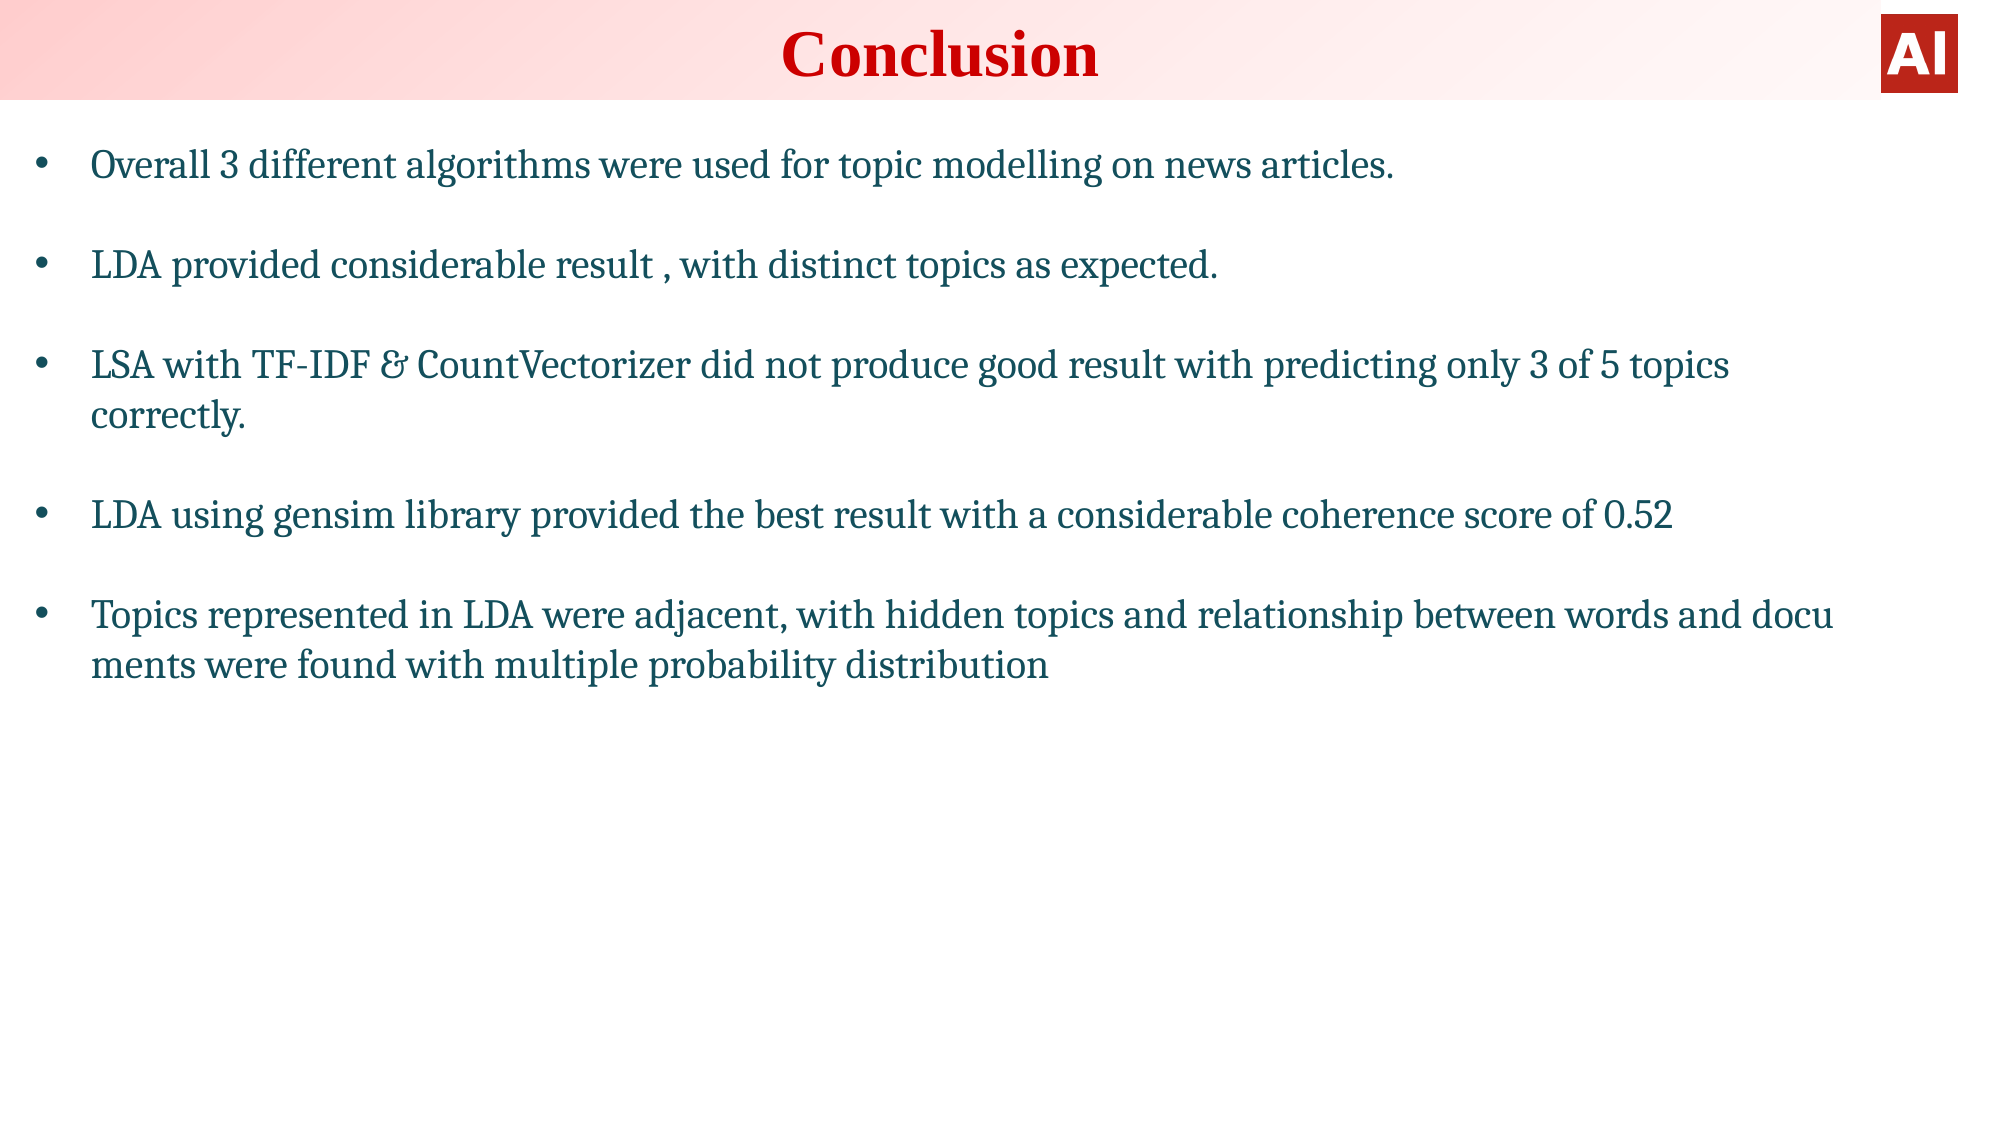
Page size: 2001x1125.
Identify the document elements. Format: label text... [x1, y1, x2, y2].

text_box Overall 3 different algorithms were used for topic modelling on news articles. LDA provided considerable result , with distinct topics as expected. LSA with TF-IDF & CountVectorizer did not produce good result with predicting only 3 of 5 topics correctly. LDA using gensim library provided the best result with a considerable coherence score of 0.52 Topics represented in LDA were adjacent, with hidden topics and relationship between words and documents were found with multiple probability distribution [19, 129, 1861, 695]
text_box Conclusion [0, 0, 1883, 102]
picture [1883, 14, 1958, 93]
